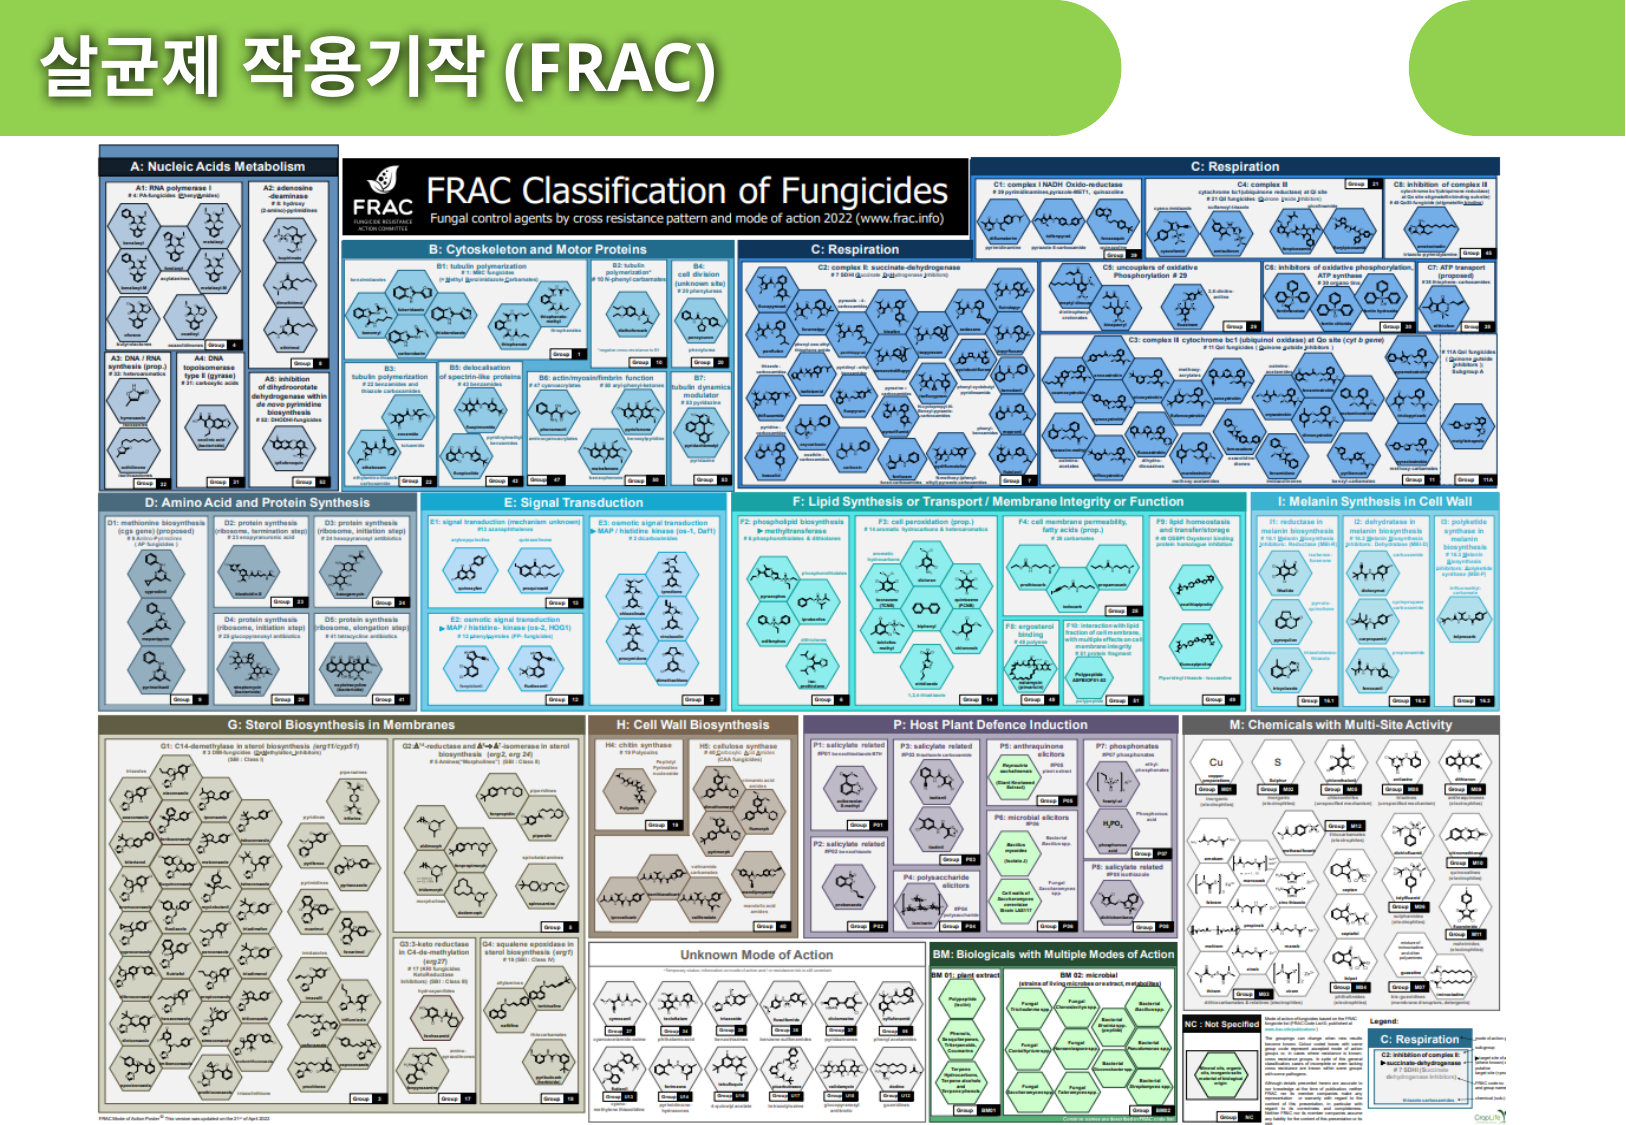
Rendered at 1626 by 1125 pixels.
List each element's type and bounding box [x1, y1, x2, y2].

picture [91, 141, 1506, 1125]
text_box [0, 0, 1625, 136]
